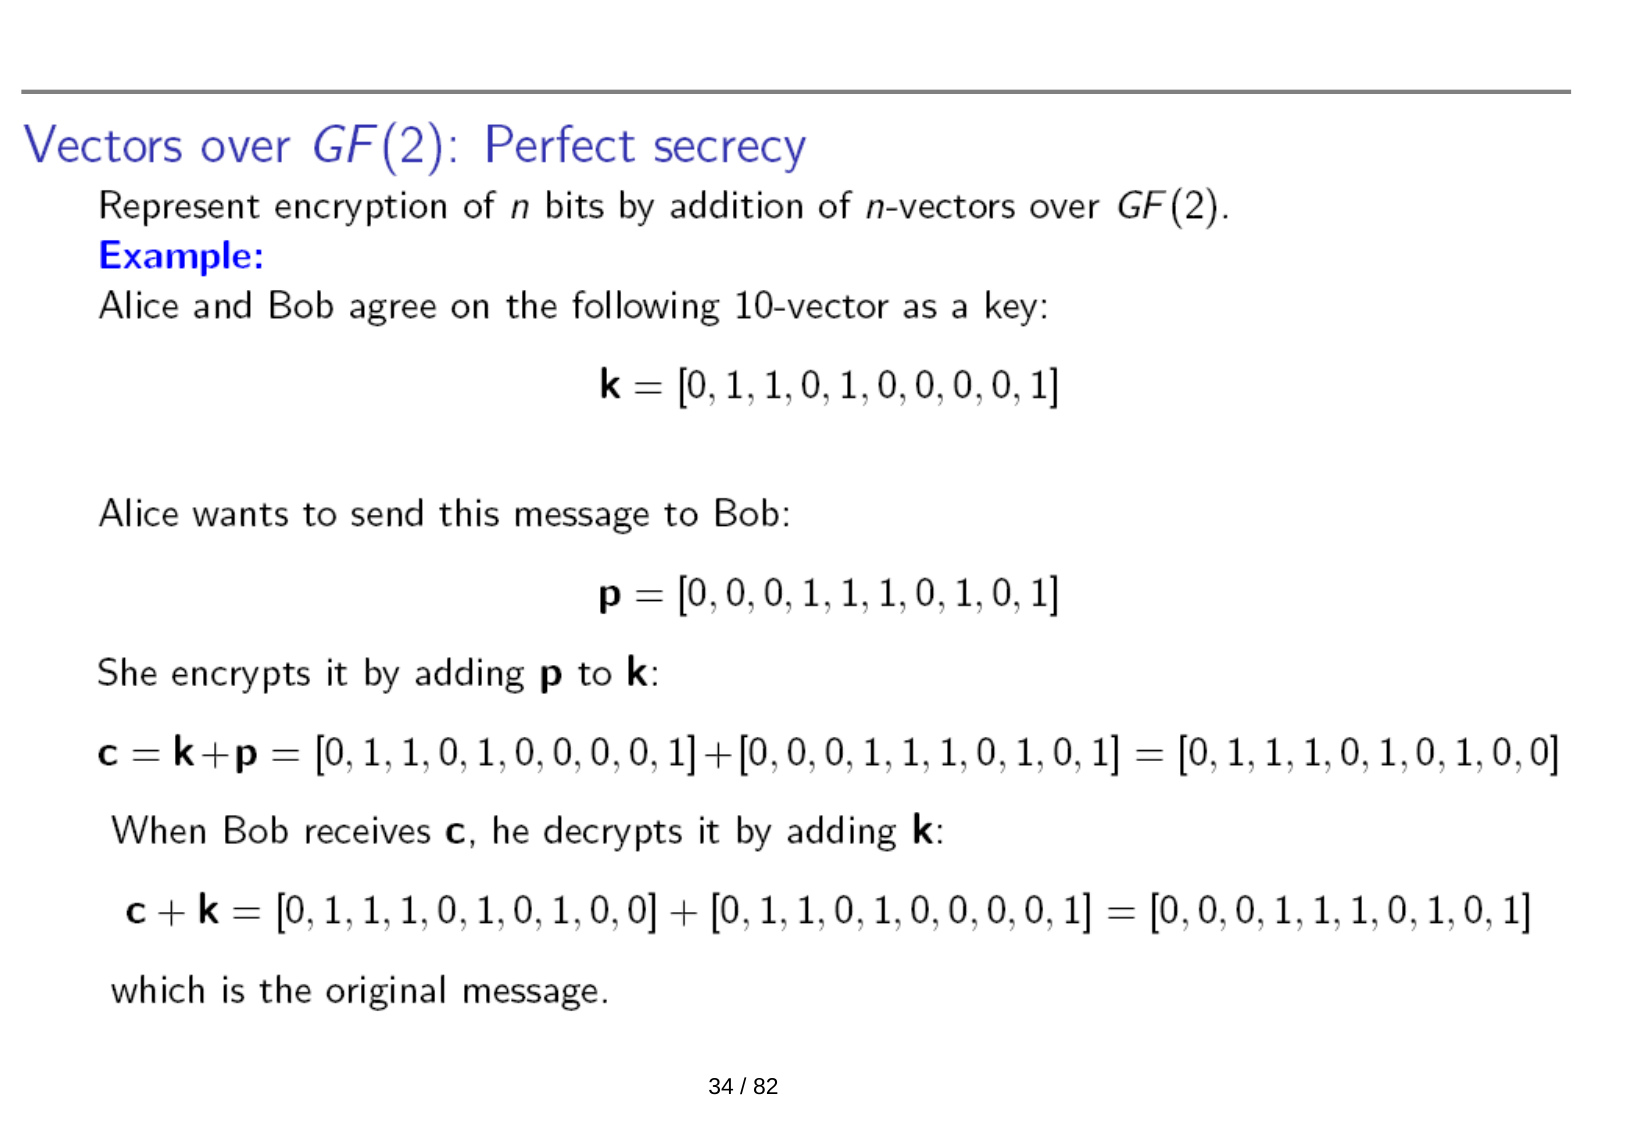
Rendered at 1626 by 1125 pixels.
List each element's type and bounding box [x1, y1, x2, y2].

picture [13, 102, 1612, 1023]
